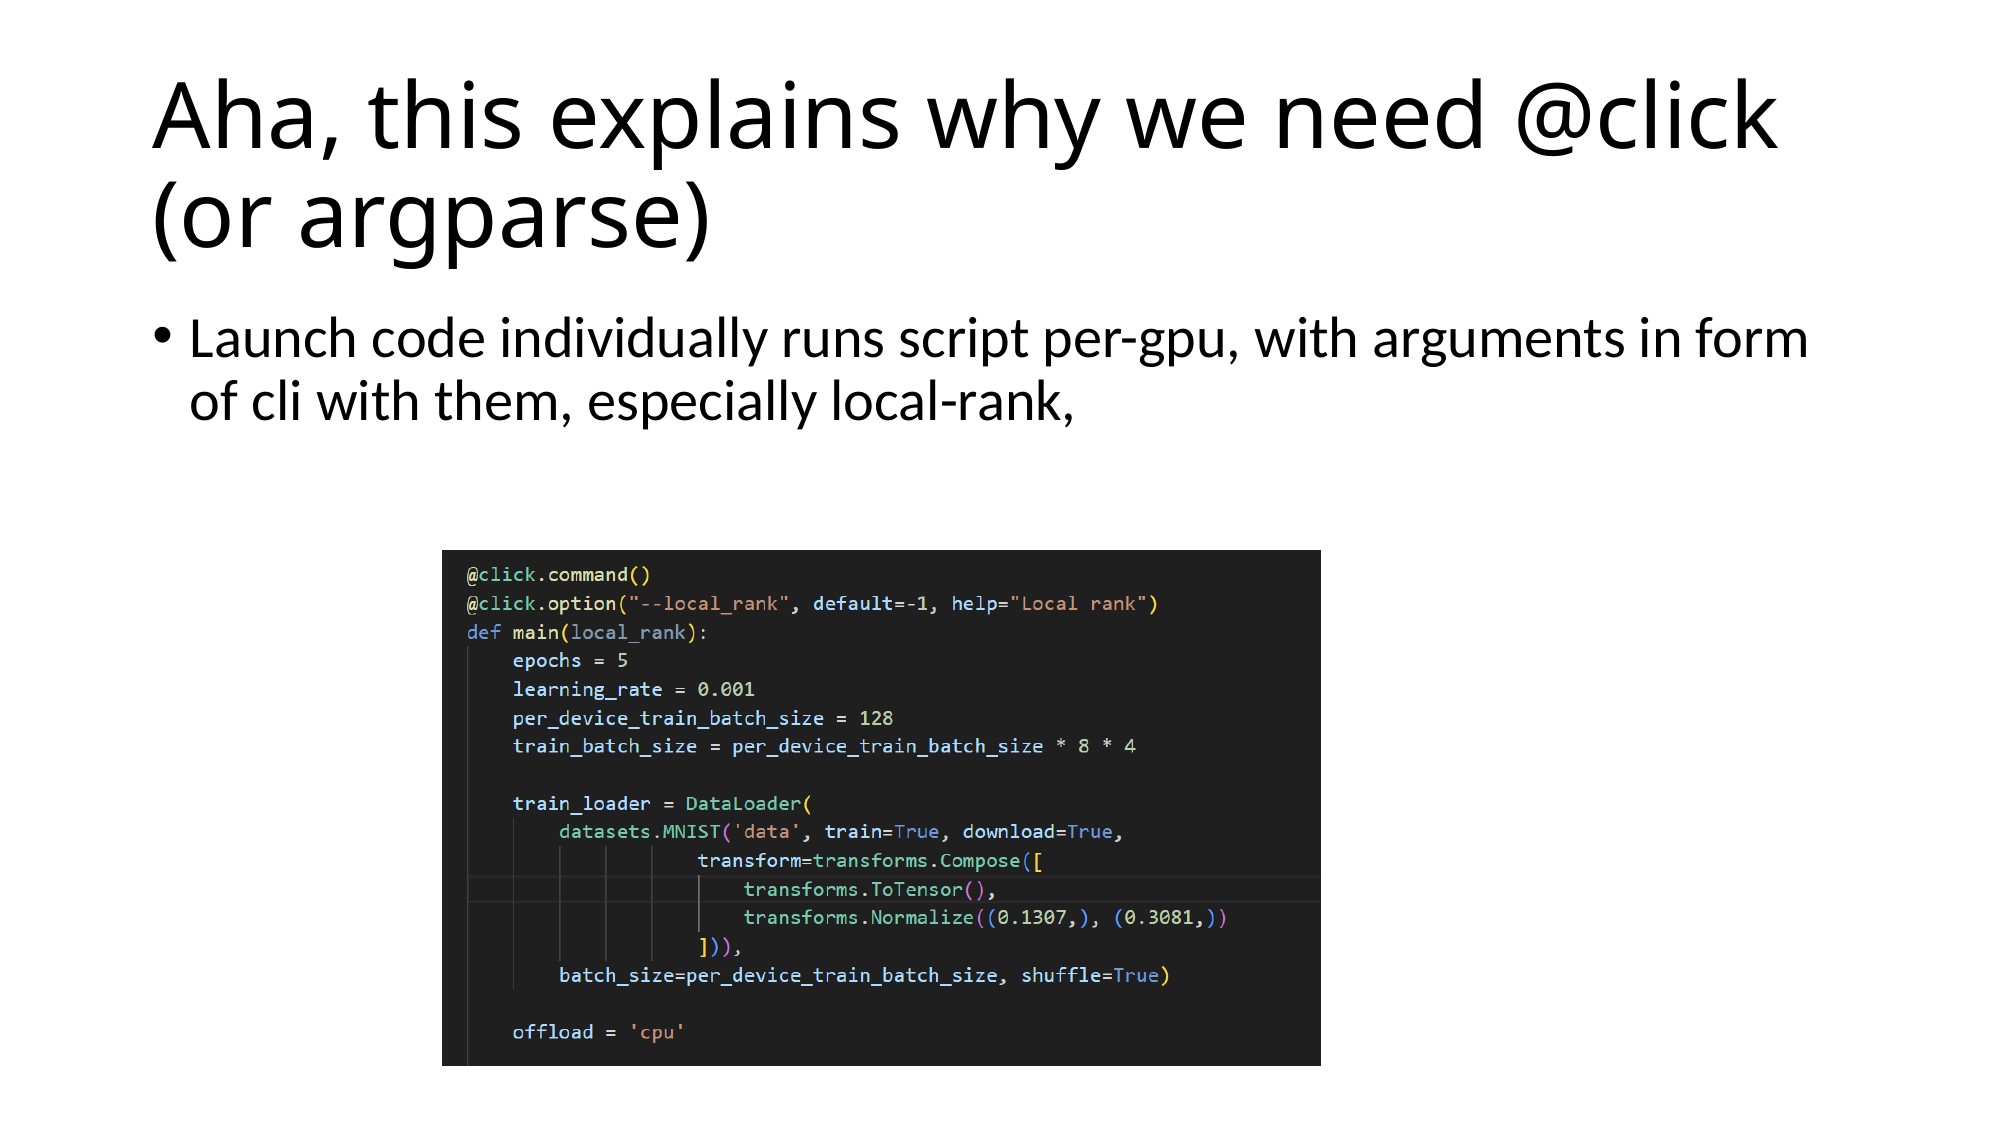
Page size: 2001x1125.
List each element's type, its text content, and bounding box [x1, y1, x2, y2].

picture [442, 550, 1321, 1066]
title Aha, this explains why we need @click (or argparse) [137, 59, 1863, 278]
list Launch code individually runs script per-gpu, with arguments in form of cli with them, especially local-rank, [137, 299, 1863, 1014]
